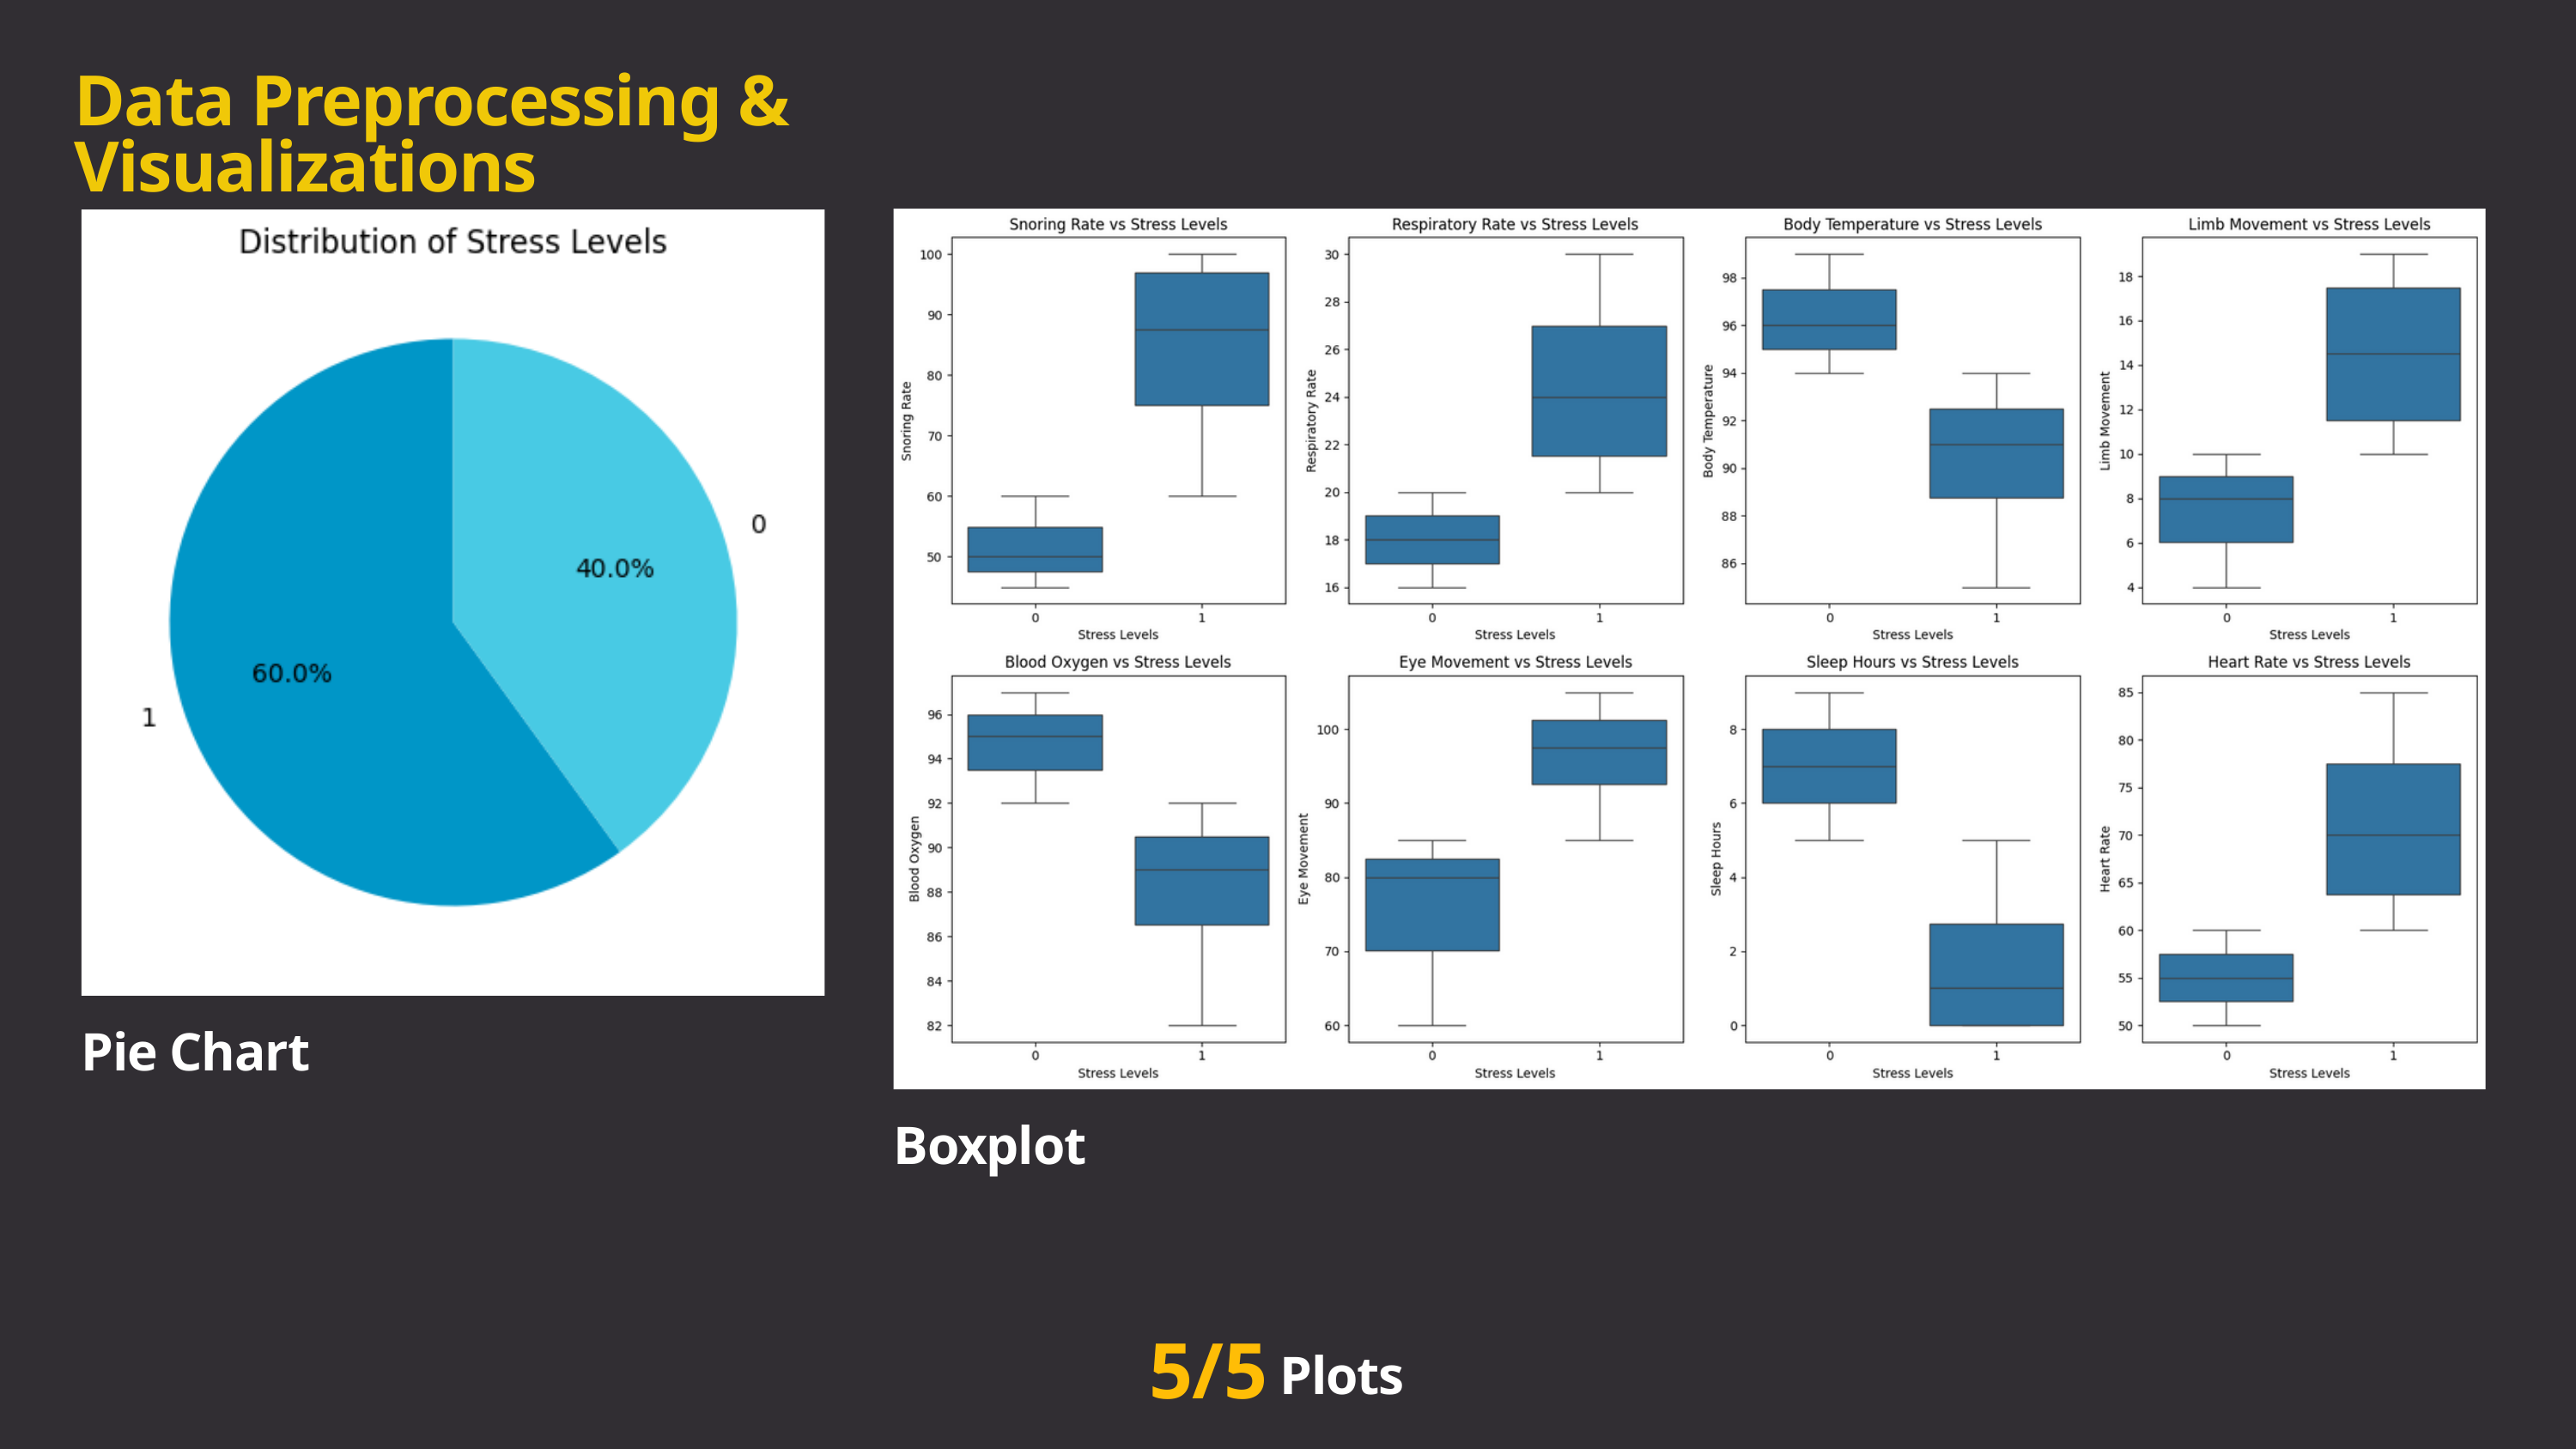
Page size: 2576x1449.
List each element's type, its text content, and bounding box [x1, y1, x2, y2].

text_box 5/5 [1093, 1326, 1324, 1415]
text_box Data Preprocessing & Visualizations [74, 73, 1203, 206]
text_box Plots [1279, 1331, 1416, 1405]
text_box [81, 209, 825, 996]
text_box Pie Chart [81, 1009, 809, 1082]
text_box [893, 209, 2486, 1089]
text_box Boxplot [893, 1101, 1620, 1175]
